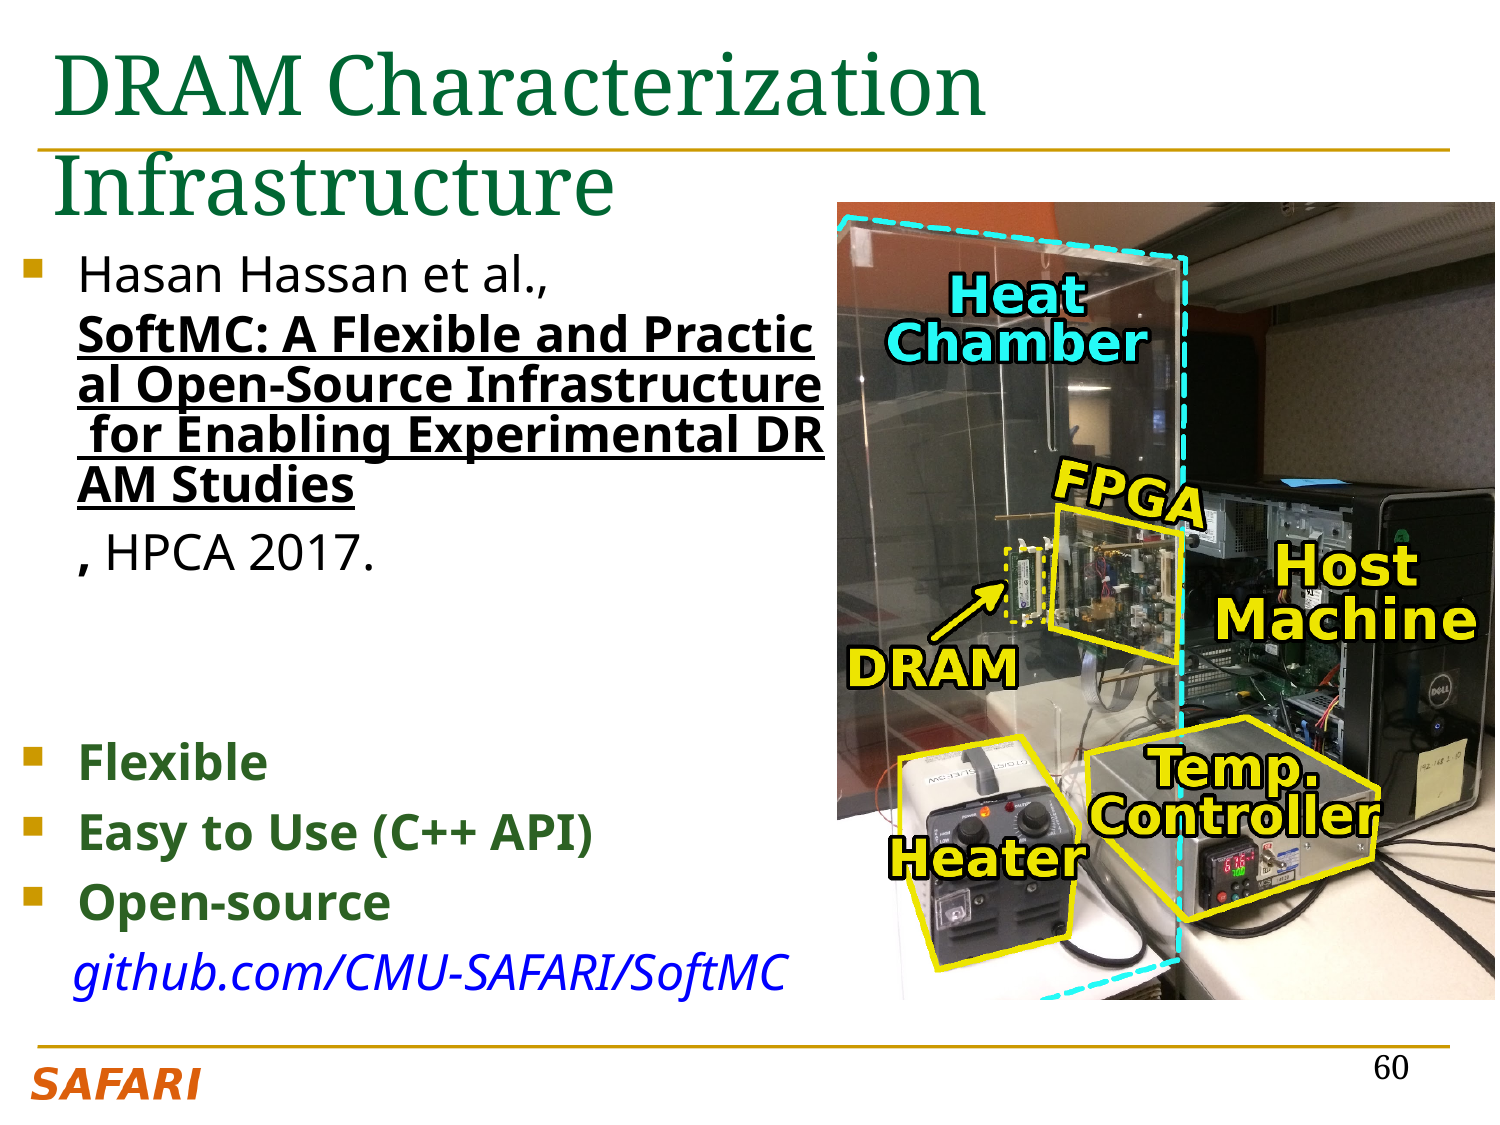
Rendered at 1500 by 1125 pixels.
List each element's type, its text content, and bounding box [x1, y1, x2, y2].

list Hasan Hassan et al., SoftMC: A Flexible and Practical Open-Source Infrastructure for Enabling Experimental DRAM Studies, HPCA 2017. Flexible Easy to Use (C++ API) Open-source github.com/CMU-SAFARI/SoftMC [5, 234, 845, 1036]
picture [29, 1058, 207, 1110]
slide_number 60 [1074, 1023, 1426, 1100]
title DRAM Characterization Infrastructure [37, 24, 1451, 201]
picture [836, 201, 1495, 1001]
